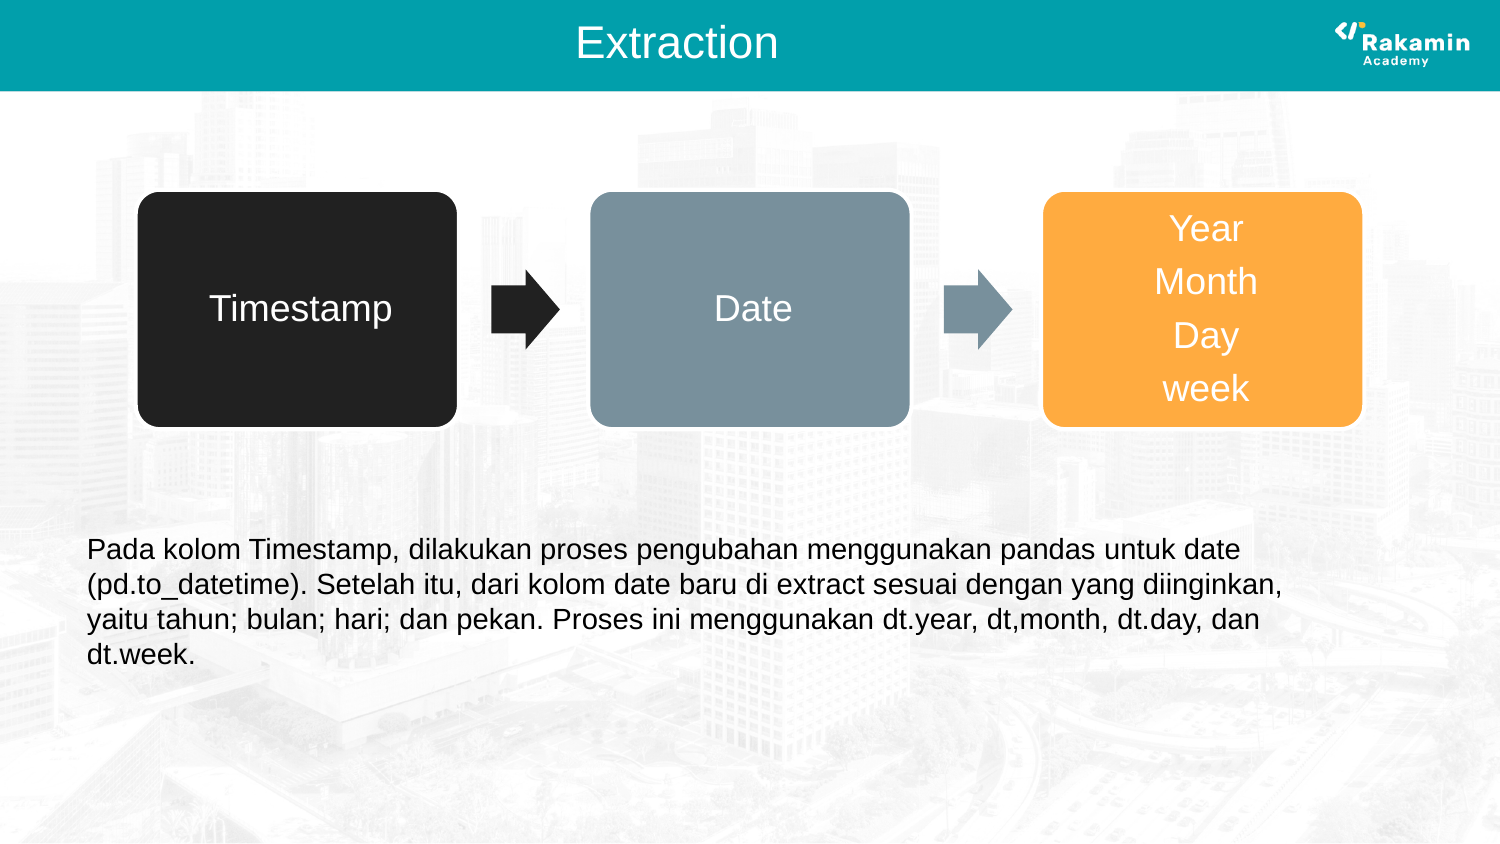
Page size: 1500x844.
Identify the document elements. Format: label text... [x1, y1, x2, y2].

picture [0, 0, 1500, 844]
text_box Pada kolom Timestamp, dilakukan proses pengubahan menggunakan pandas untuk date (pd.to_datetime). Setelah itu, dari kolom date baru di extract sesuai dengan yang diinginkan, yaitu tahun; bulan; hari; dan pekan. Proses ini menggunakan dt.year, dt,month, dt.day, dan dt.week. [72, 523, 1366, 678]
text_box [134, 95, 1366, 524]
title Extraction [51, 0, 1304, 92]
